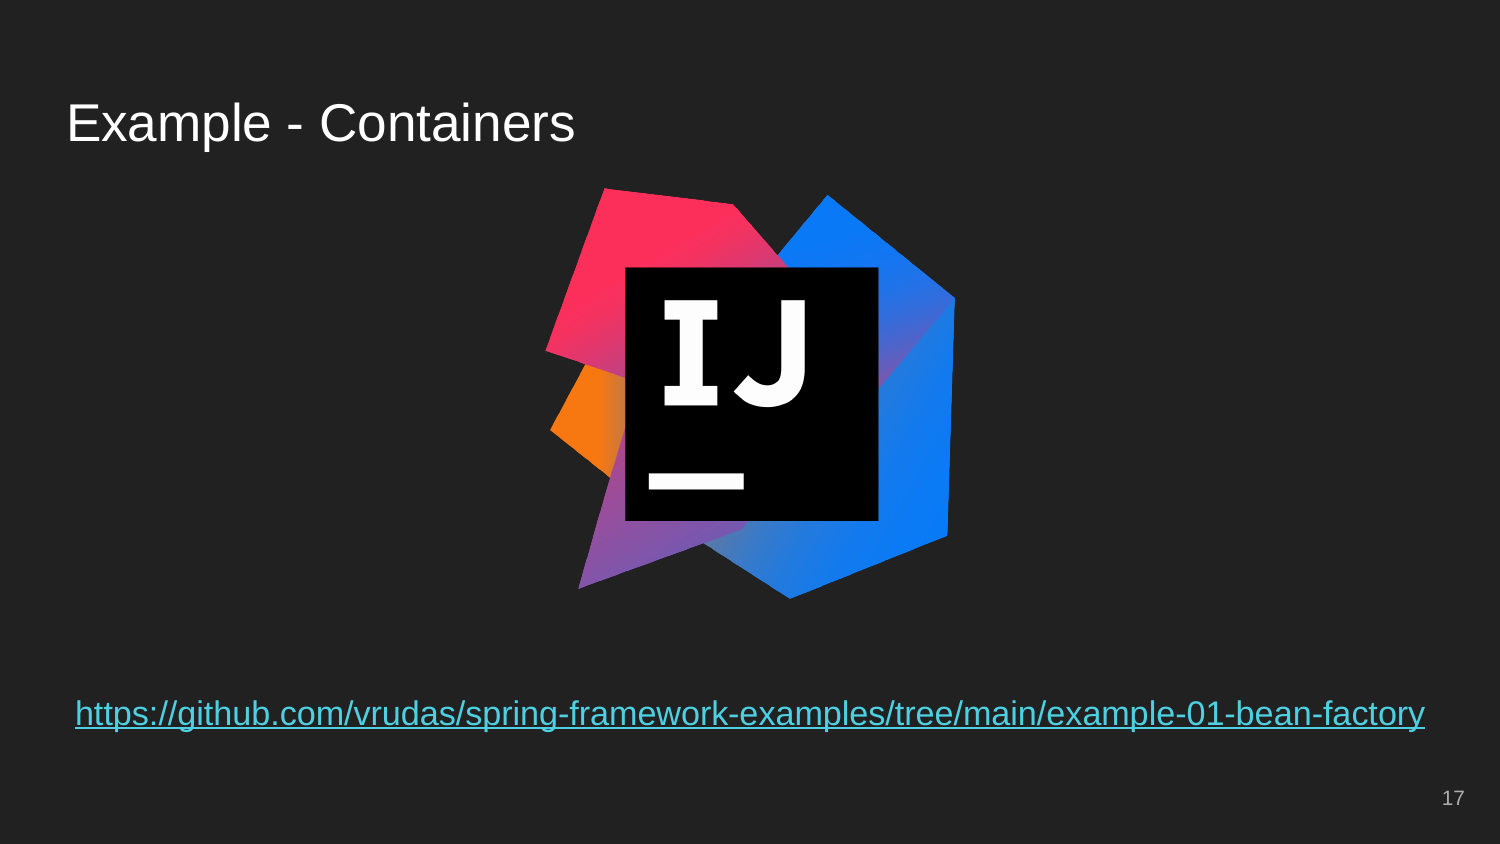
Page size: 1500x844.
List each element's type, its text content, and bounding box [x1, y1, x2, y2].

list https://github.com/vrudas/spring-framework-examples/tree/main/example-01-bean-factory [51, 189, 1449, 750]
title Example - Containers [51, 72, 1449, 167]
picture [544, 188, 956, 599]
slide_number ‹#› [1389, 764, 1480, 830]
